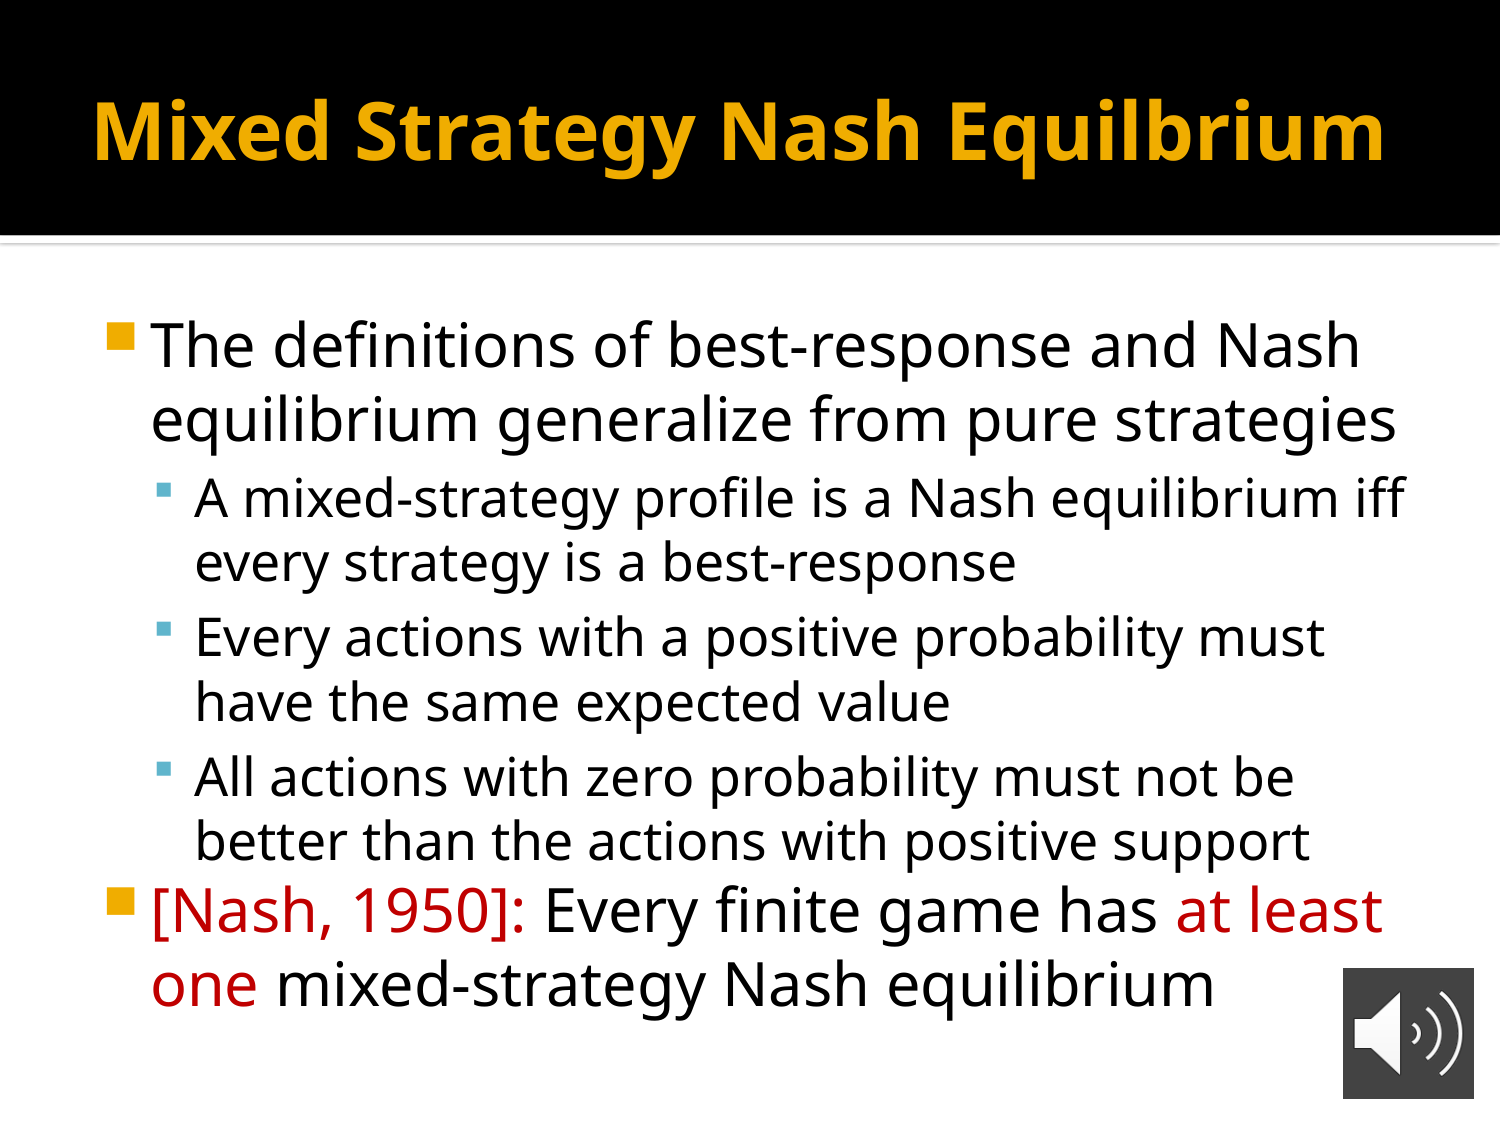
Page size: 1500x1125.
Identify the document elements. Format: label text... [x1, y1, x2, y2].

picture [1341, 966, 1475, 1100]
title Mixed Strategy Nash Equilbrium [75, 25, 1425, 231]
list The definitions of best-response and Nash equilibrium generalize from pure strategies A mixed-strategy profile is a Nash equilibrium iff every strategy is a best-response Every actions with a positive probability must have the same expected value All actions with zero probability must not be better than the actions with positive support [Nash, 1950]: Every finite game has at least one mixed-strategy Nash equilibrium [75, 291, 1425, 1050]
